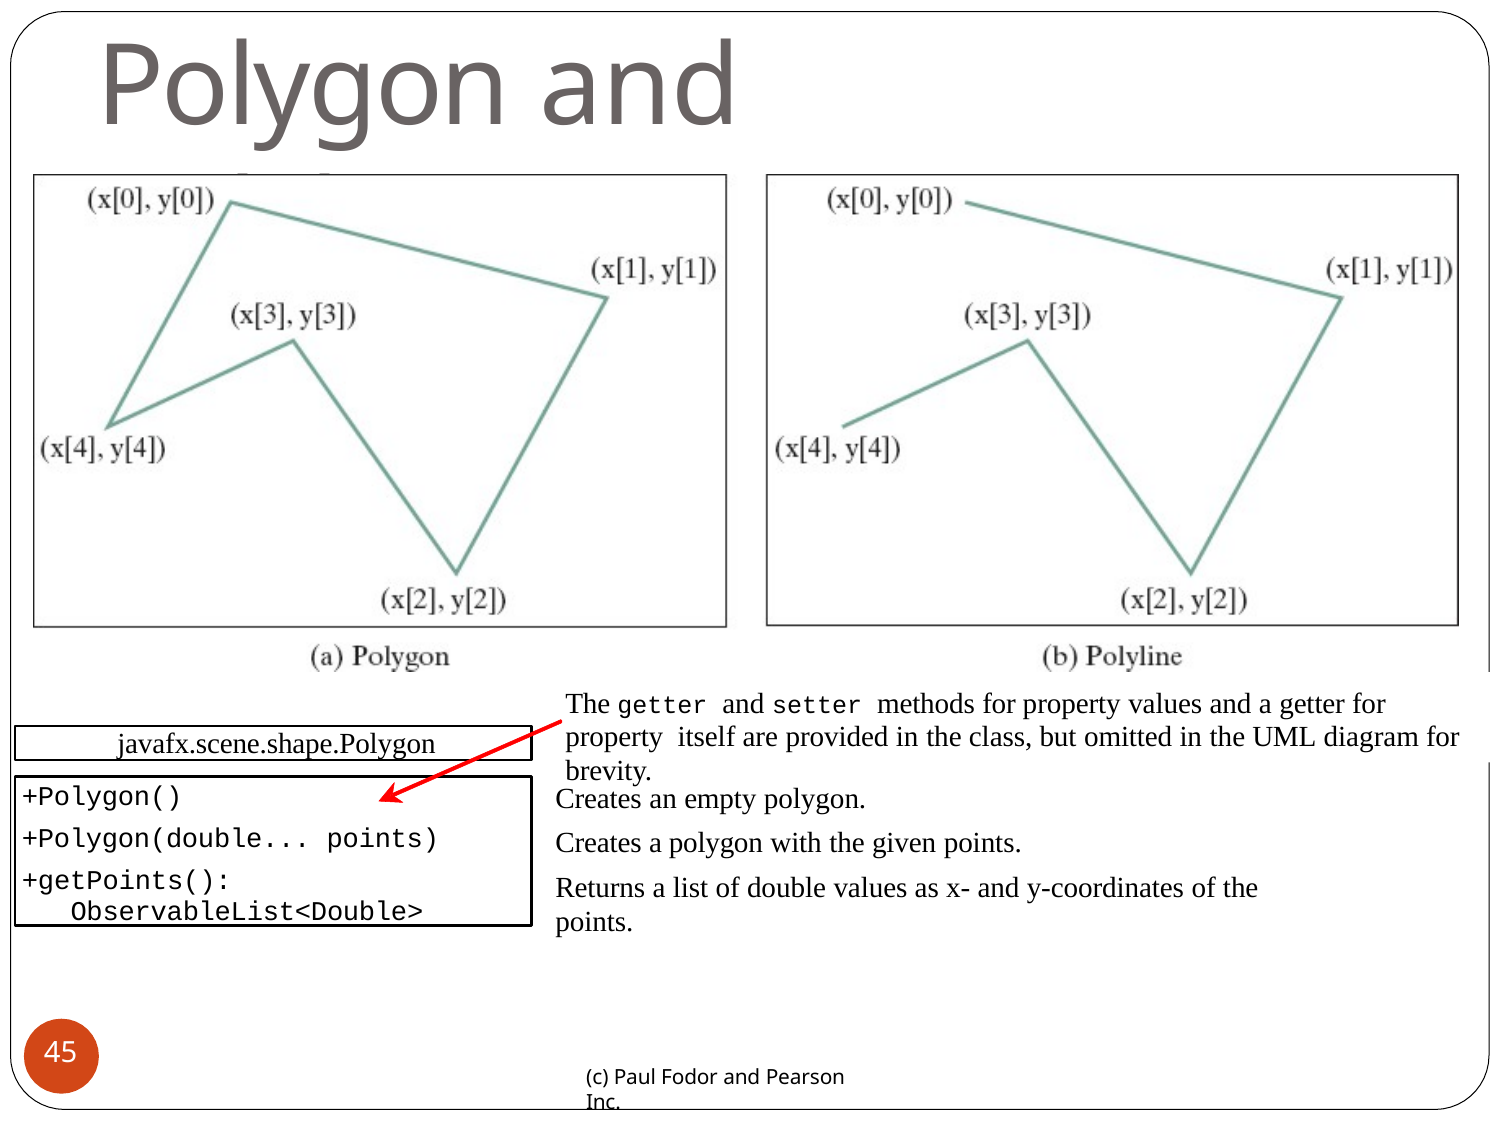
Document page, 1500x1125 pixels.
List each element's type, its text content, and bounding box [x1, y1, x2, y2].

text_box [556, 671, 1500, 763]
footer (c) Paul Fodor and Pearson Inc. [583, 1063, 882, 1125]
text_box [378, 719, 563, 804]
text_box The getter and setter methods for property values and a getter for property itself are provided in the class, but omitted in the UML diagram for brevity. [568, 772, 1473, 786]
title Polygon and Polyline [94, 10, 1066, 172]
text_box [23, 1018, 99, 1094]
text_box Creates an empty polygon. Creates a polygon with the given points. Returns a list of double values as x- and y-coordinates of the points. [553, 786, 1340, 938]
text_box javafx.scene.shape.Polygon [15, 726, 373, 760]
text_box 45 [37, 1038, 86, 1074]
picture [32, 174, 1460, 672]
text_box +Polygon() +Polygon(double... points) +getPoints(): ObservableList<Double> [15, 776, 532, 926]
